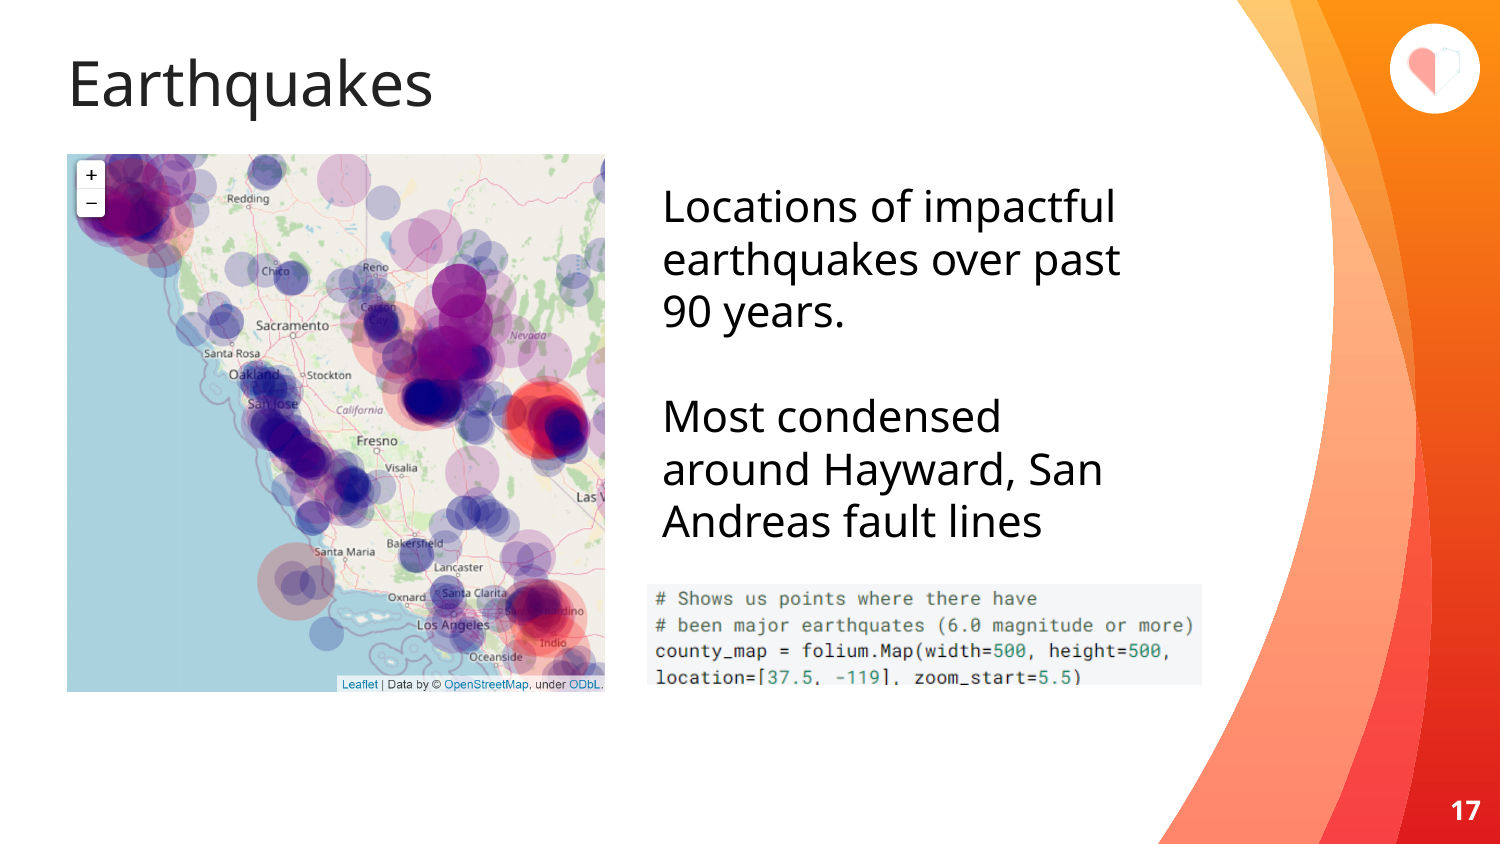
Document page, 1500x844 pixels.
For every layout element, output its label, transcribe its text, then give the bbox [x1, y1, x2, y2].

text_box Locations of impactful earthquakes over past 90 years. Most condensed around Hayward, San Andreas fault lines [647, 163, 1166, 584]
picture [646, 584, 1202, 686]
slide_number ‹#› [1391, 779, 1482, 844]
picture [67, 154, 605, 692]
title Earthquakes [67, 35, 1058, 120]
picture [1407, 47, 1461, 96]
